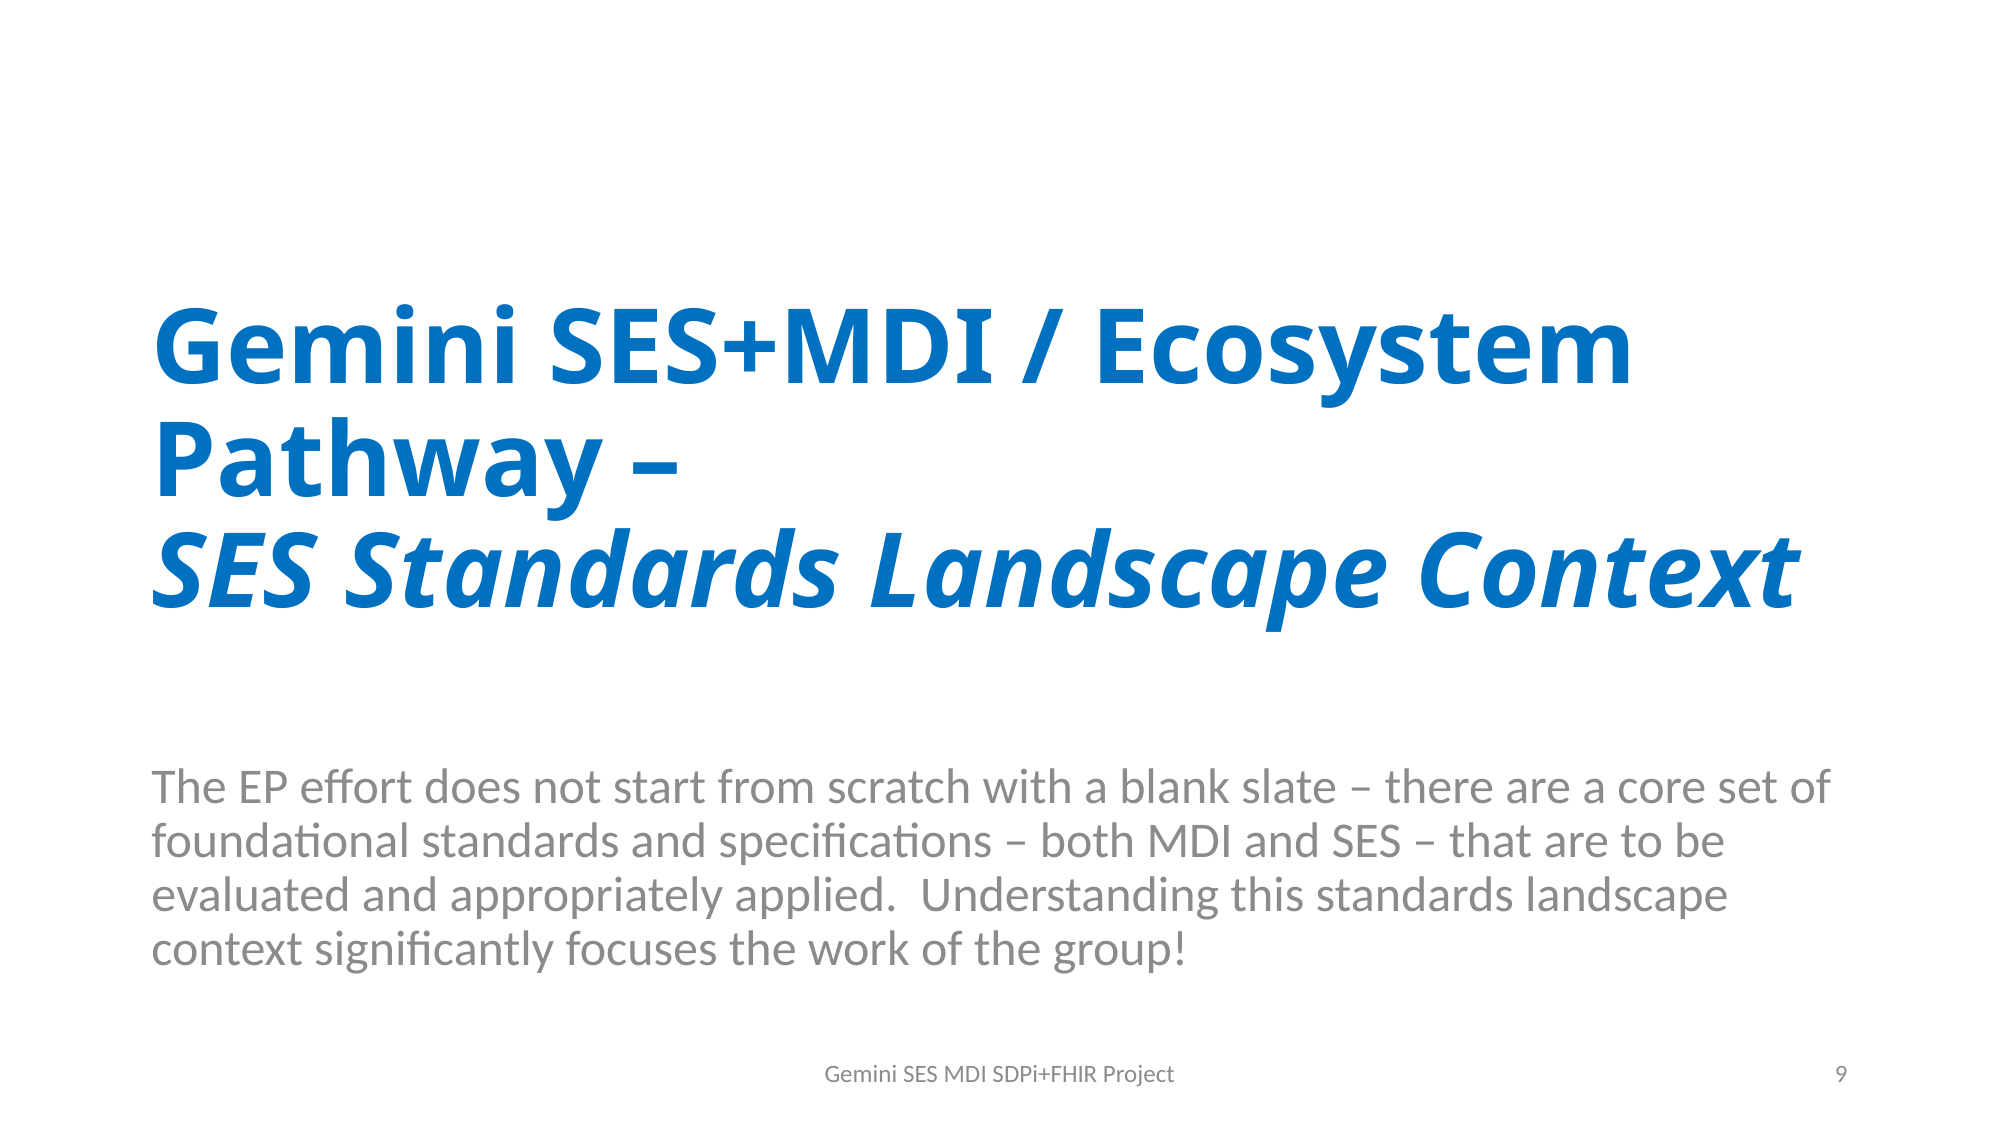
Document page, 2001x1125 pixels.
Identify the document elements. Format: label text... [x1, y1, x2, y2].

list The EP effort does not start from scratch with a blank slate – there are a core set of foundational standards and specifications – both MDI and SES – that are to be evaluated and appropriately applied. Understanding this standards landscape context significantly focuses the work of the group! [136, 752, 1862, 999]
title Gemini SES+MDI / Ecosystem Pathway – SES Standards Landscape Context [136, 280, 1943, 638]
footer Gemini SES MDI SDPi+FHIR Project [587, 1042, 1412, 1103]
slide_number 9 [1412, 1042, 1863, 1103]
